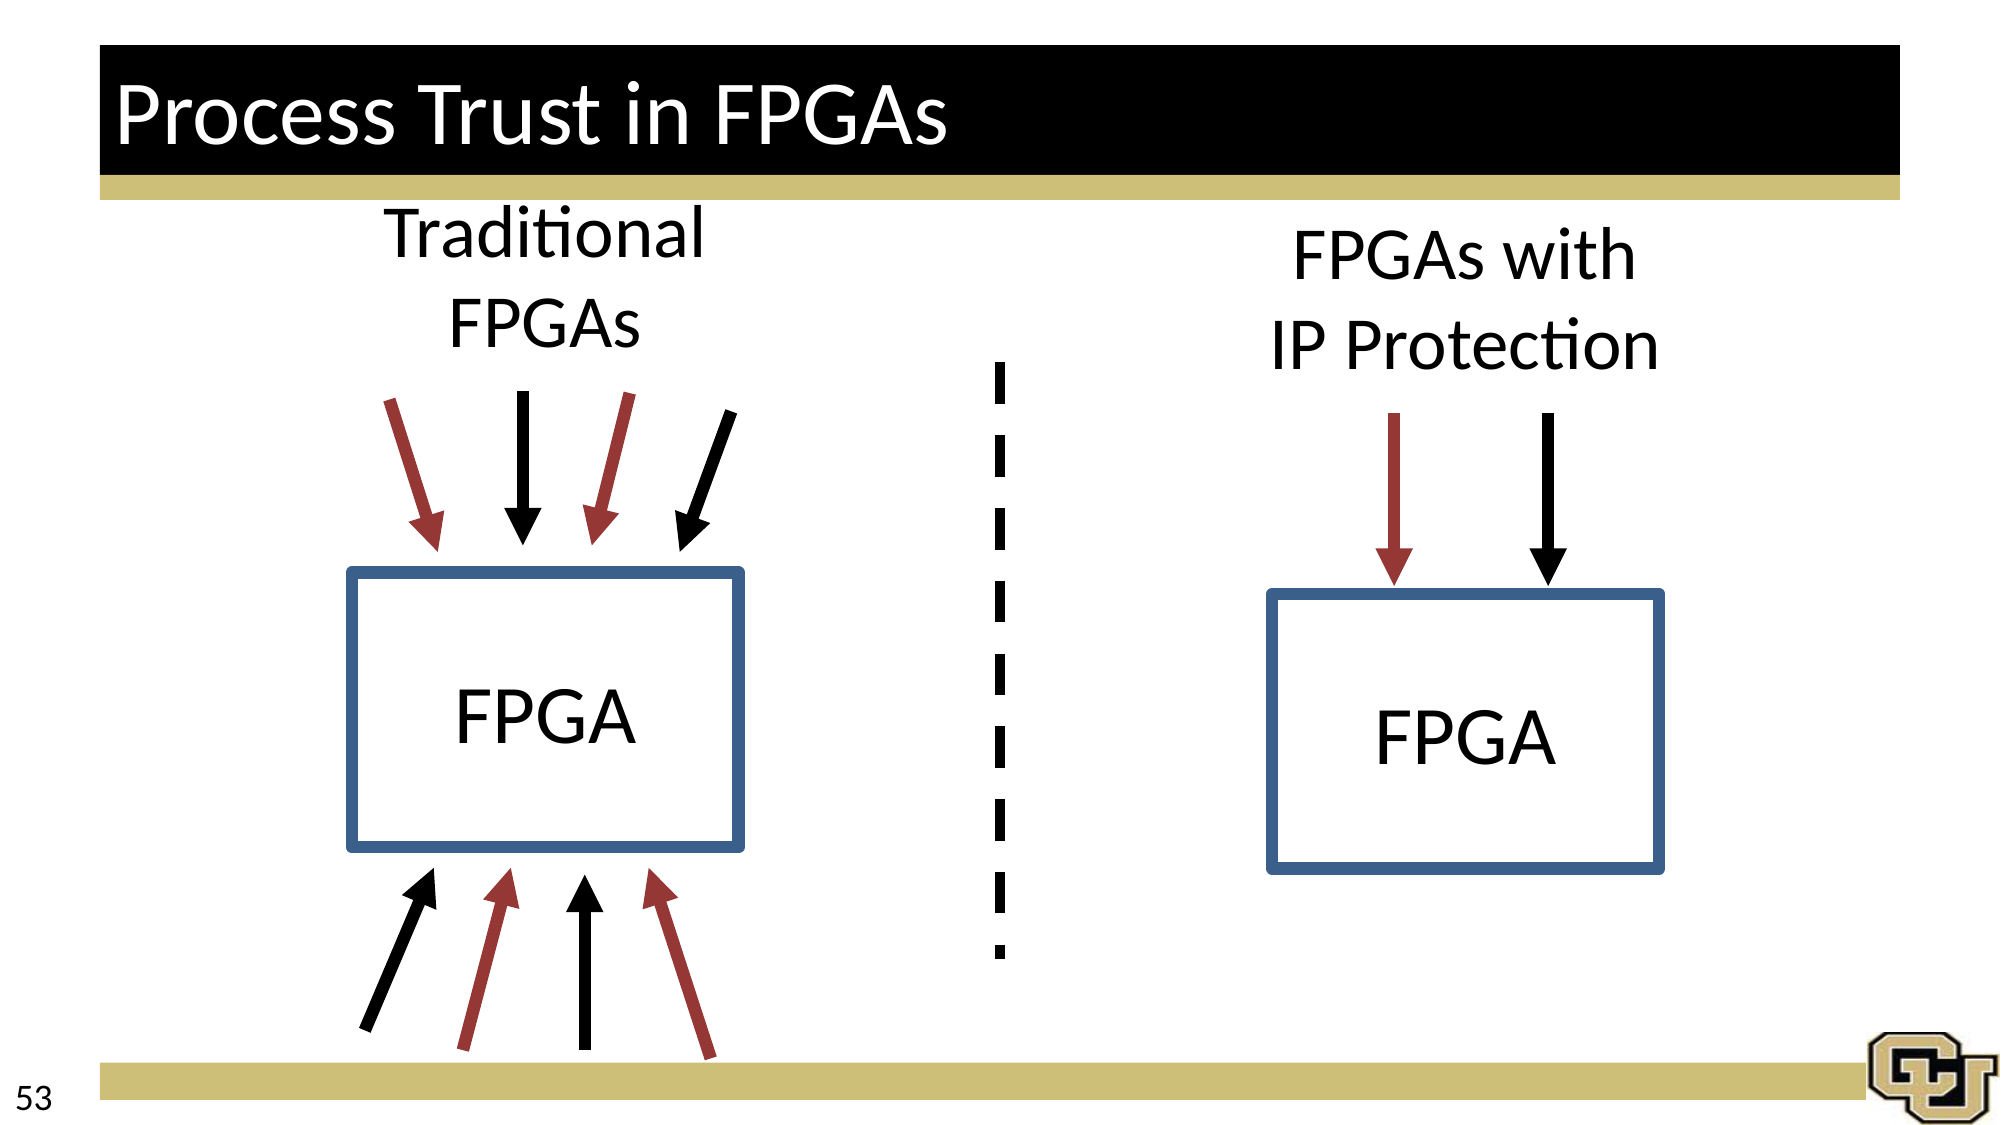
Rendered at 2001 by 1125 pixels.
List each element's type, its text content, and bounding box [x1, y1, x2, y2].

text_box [364, 867, 434, 1031]
text_box Traditional FPGAs [344, 175, 747, 371]
text_box FPGA [350, 571, 741, 849]
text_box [648, 867, 711, 1059]
picture [1866, 1032, 2000, 1125]
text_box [679, 411, 732, 553]
title Process Trust in FPGAs [99, 45, 1900, 175]
slide_number 53 [0, 1065, 467, 1125]
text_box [462, 867, 512, 1051]
text_box FPGA [1270, 592, 1661, 871]
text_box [389, 399, 438, 553]
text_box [591, 392, 630, 546]
text_box FPGAs with IP Protection [1253, 196, 1678, 392]
